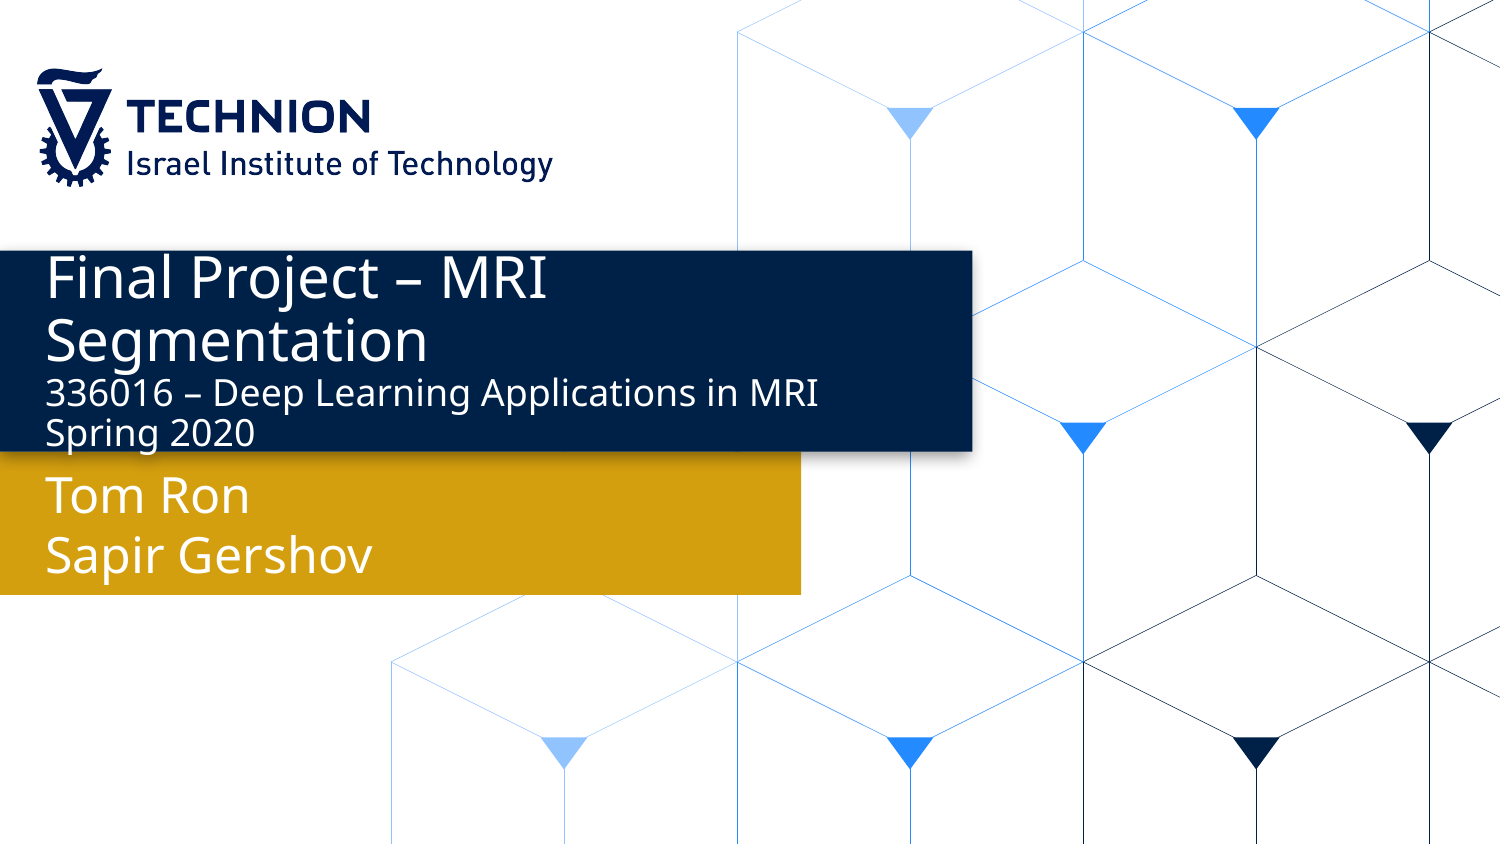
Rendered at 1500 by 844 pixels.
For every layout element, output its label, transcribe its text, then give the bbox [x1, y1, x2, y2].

subtitle Tom Ron Sapir Gershov [0, 467, 802, 595]
title Final Project – MRI Segmentation 336016 – Deep Learning Applications in MRI Spring 2020 [0, 250, 973, 452]
